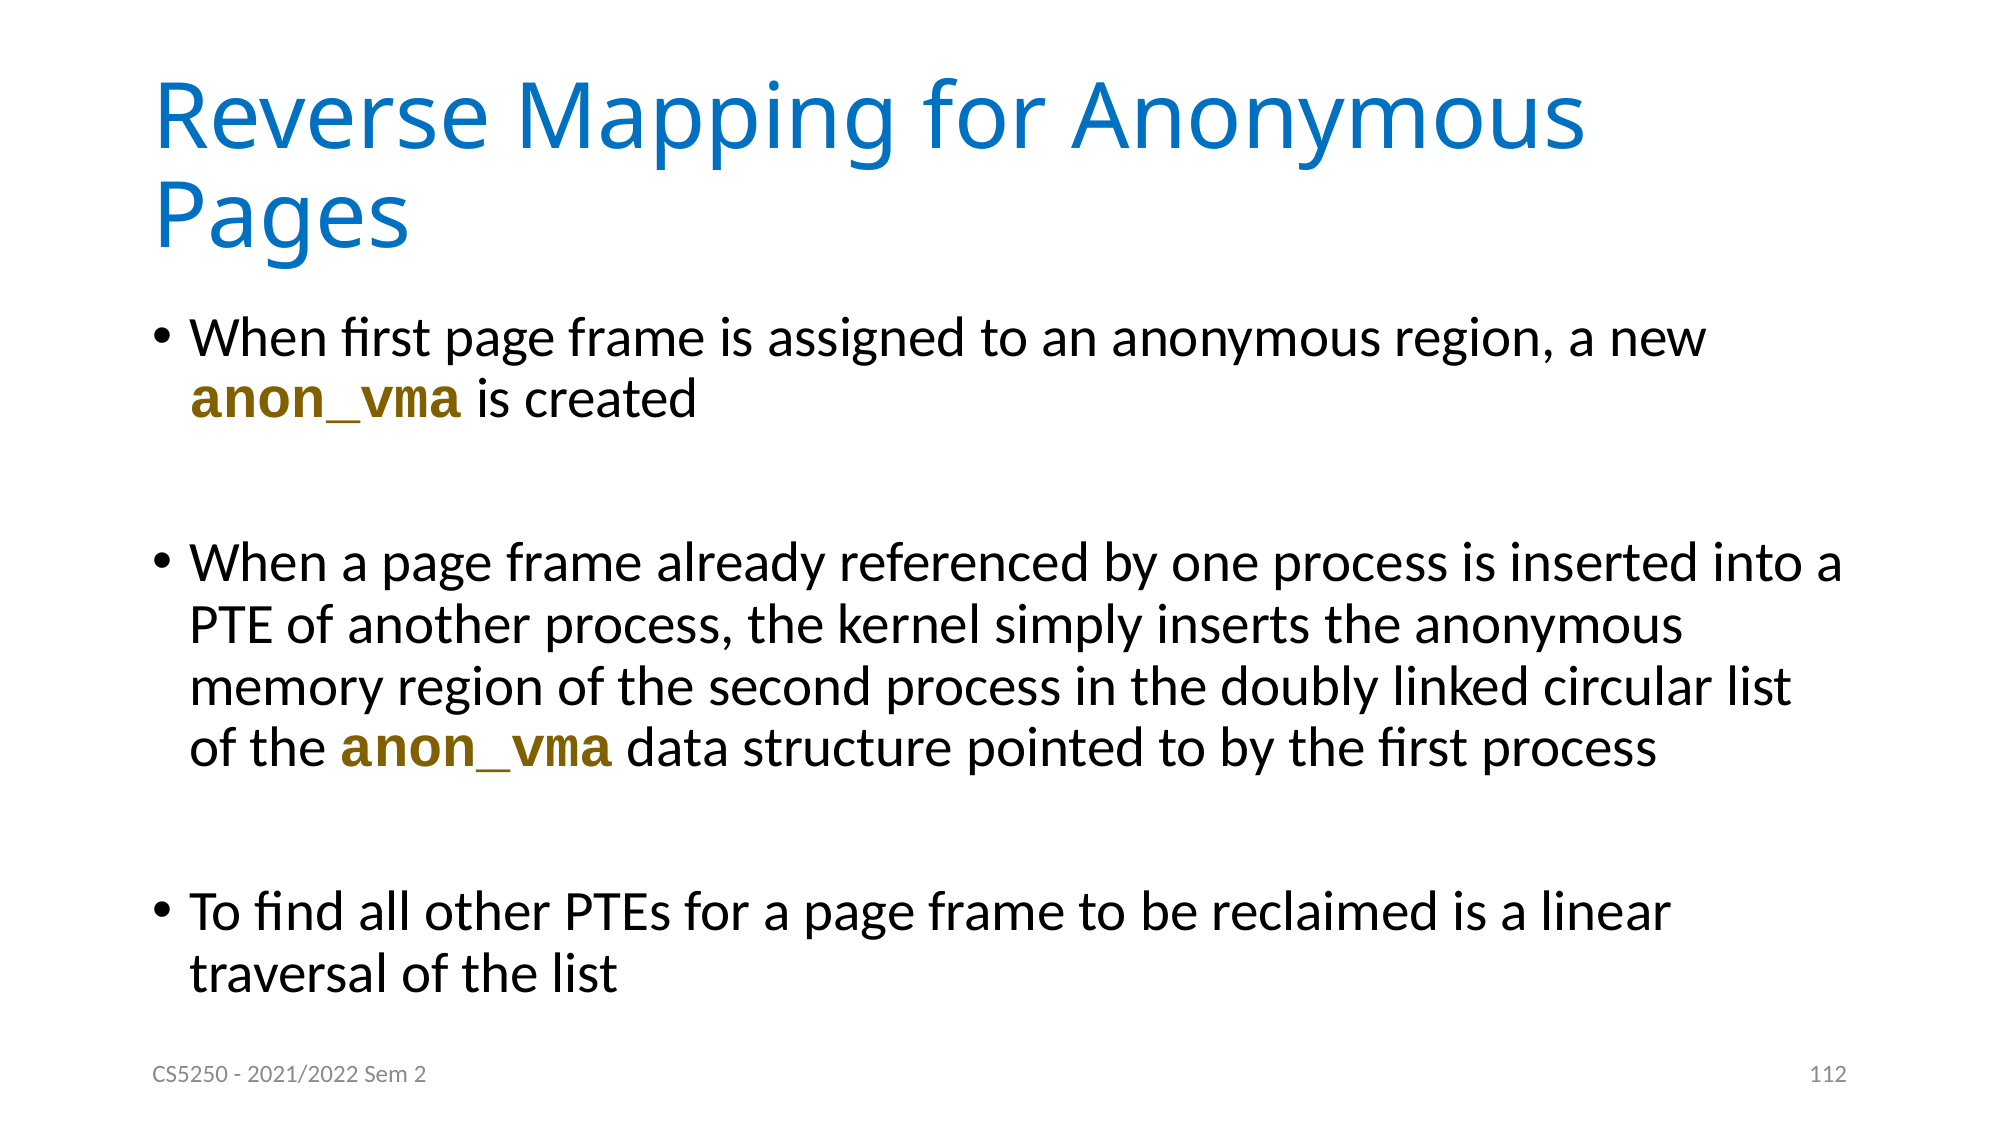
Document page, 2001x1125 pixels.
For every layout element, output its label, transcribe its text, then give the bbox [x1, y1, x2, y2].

slide_number 112 [1412, 1042, 1863, 1103]
slide_number CS5250 - 2021/2022 Sem 2 [137, 1042, 588, 1103]
list When first page frame is assigned to an anonymous region, a new anon_vma is created When a page frame already referenced by one process is inserted into a PTE of another process, the kernel simply inserts the anonymous memory region of the second process in the doubly linked circular list of the anon_vma data structure pointed to by the first process To find all other PTEs for a page frame to be reclaimed is a linear traversal of the list [137, 299, 1863, 1014]
title Reverse Mapping for Anonymous Pages [137, 59, 1863, 278]
